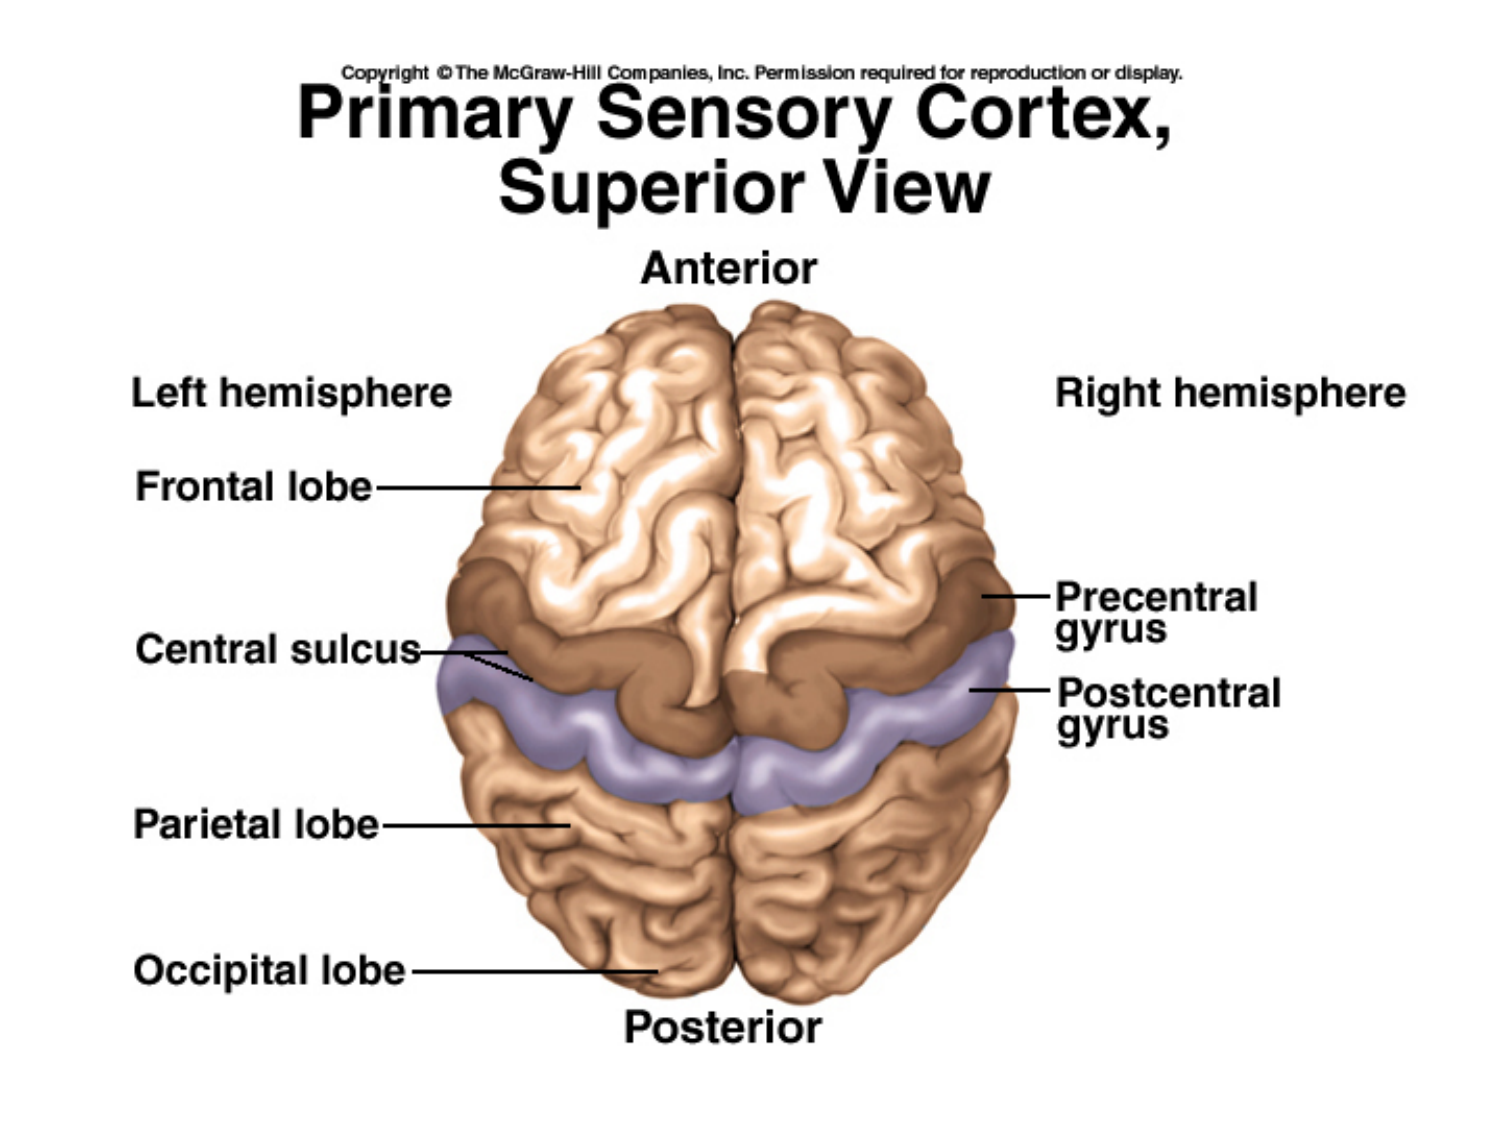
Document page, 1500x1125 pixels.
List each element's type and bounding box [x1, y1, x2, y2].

picture [83, 61, 1418, 1063]
